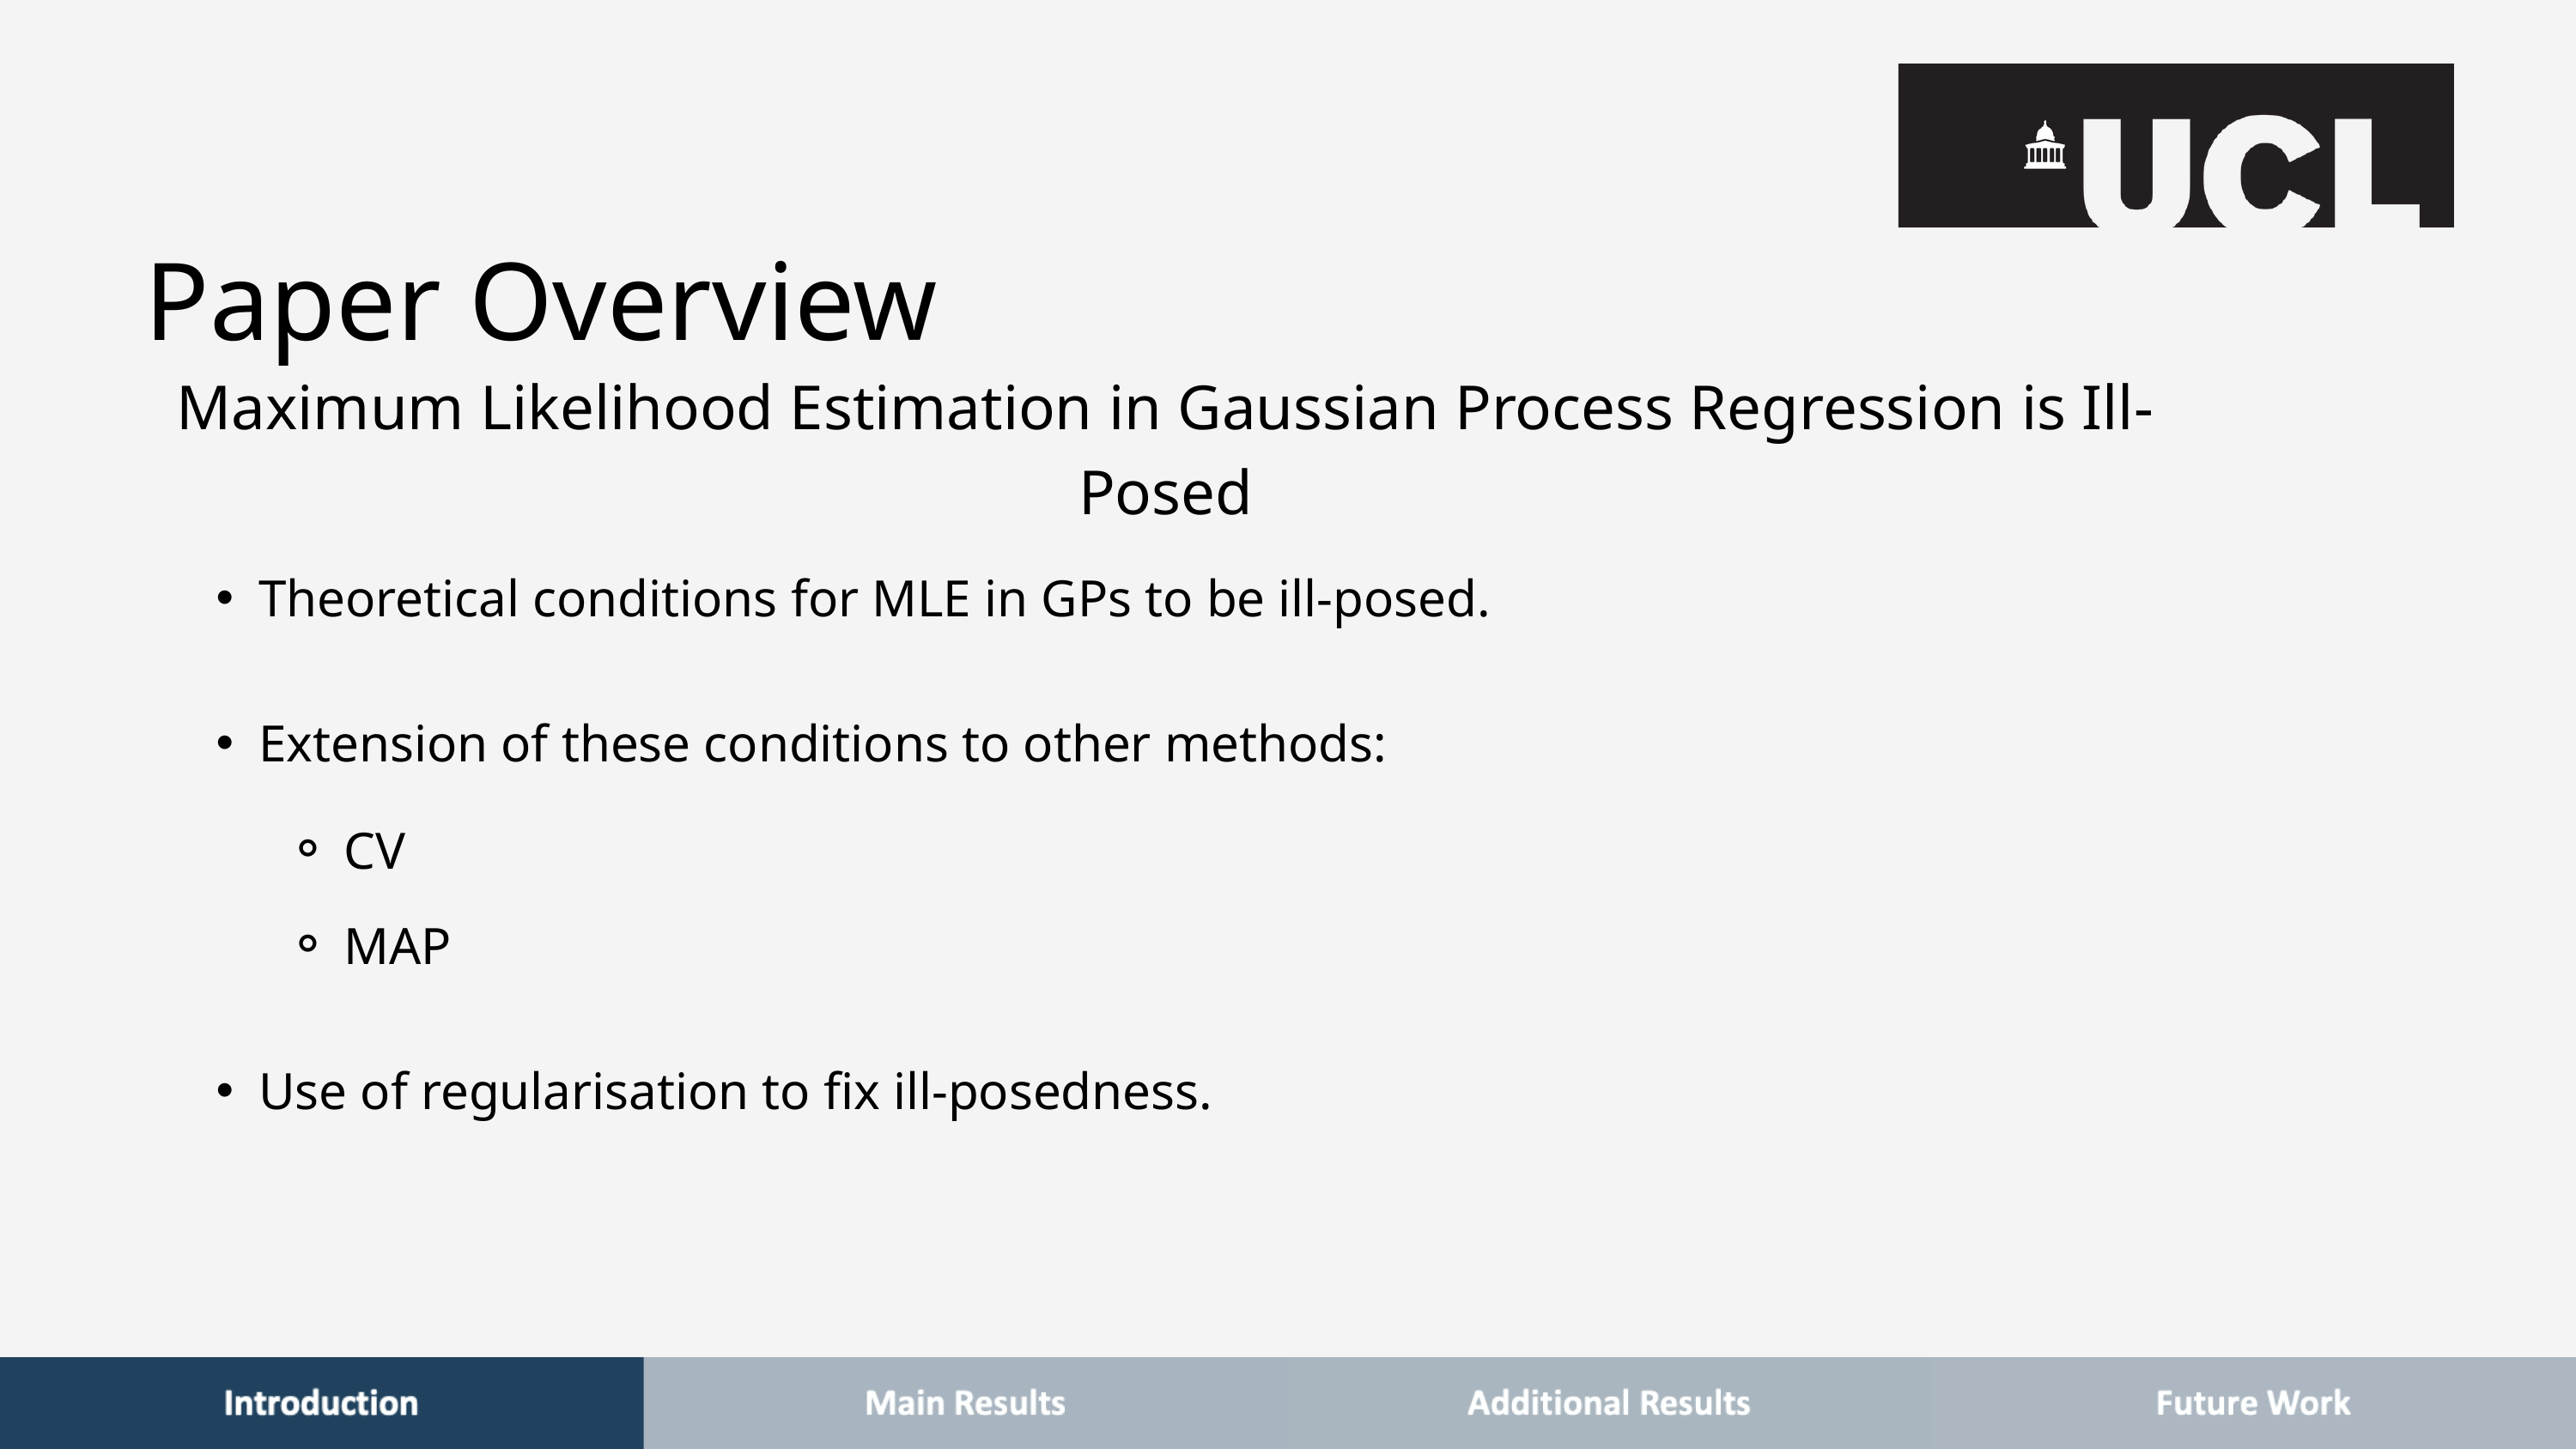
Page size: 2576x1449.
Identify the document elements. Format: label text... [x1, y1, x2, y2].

text_box [0, 1357, 2576, 1449]
text_box [1898, 64, 2454, 227]
text_box Paper Overview [144, 233, 1899, 362]
text_box Theoretical conditions for MLE in GPs to be ill-posed. Extension of these conditions to other methods: CV MAP Use of regularisation to fix ill-posedness. [173, 556, 2451, 1270]
text_box Maximum Likelihood Estimation in Gaussian Process Regression is Ill-Posed [155, 356, 2177, 527]
